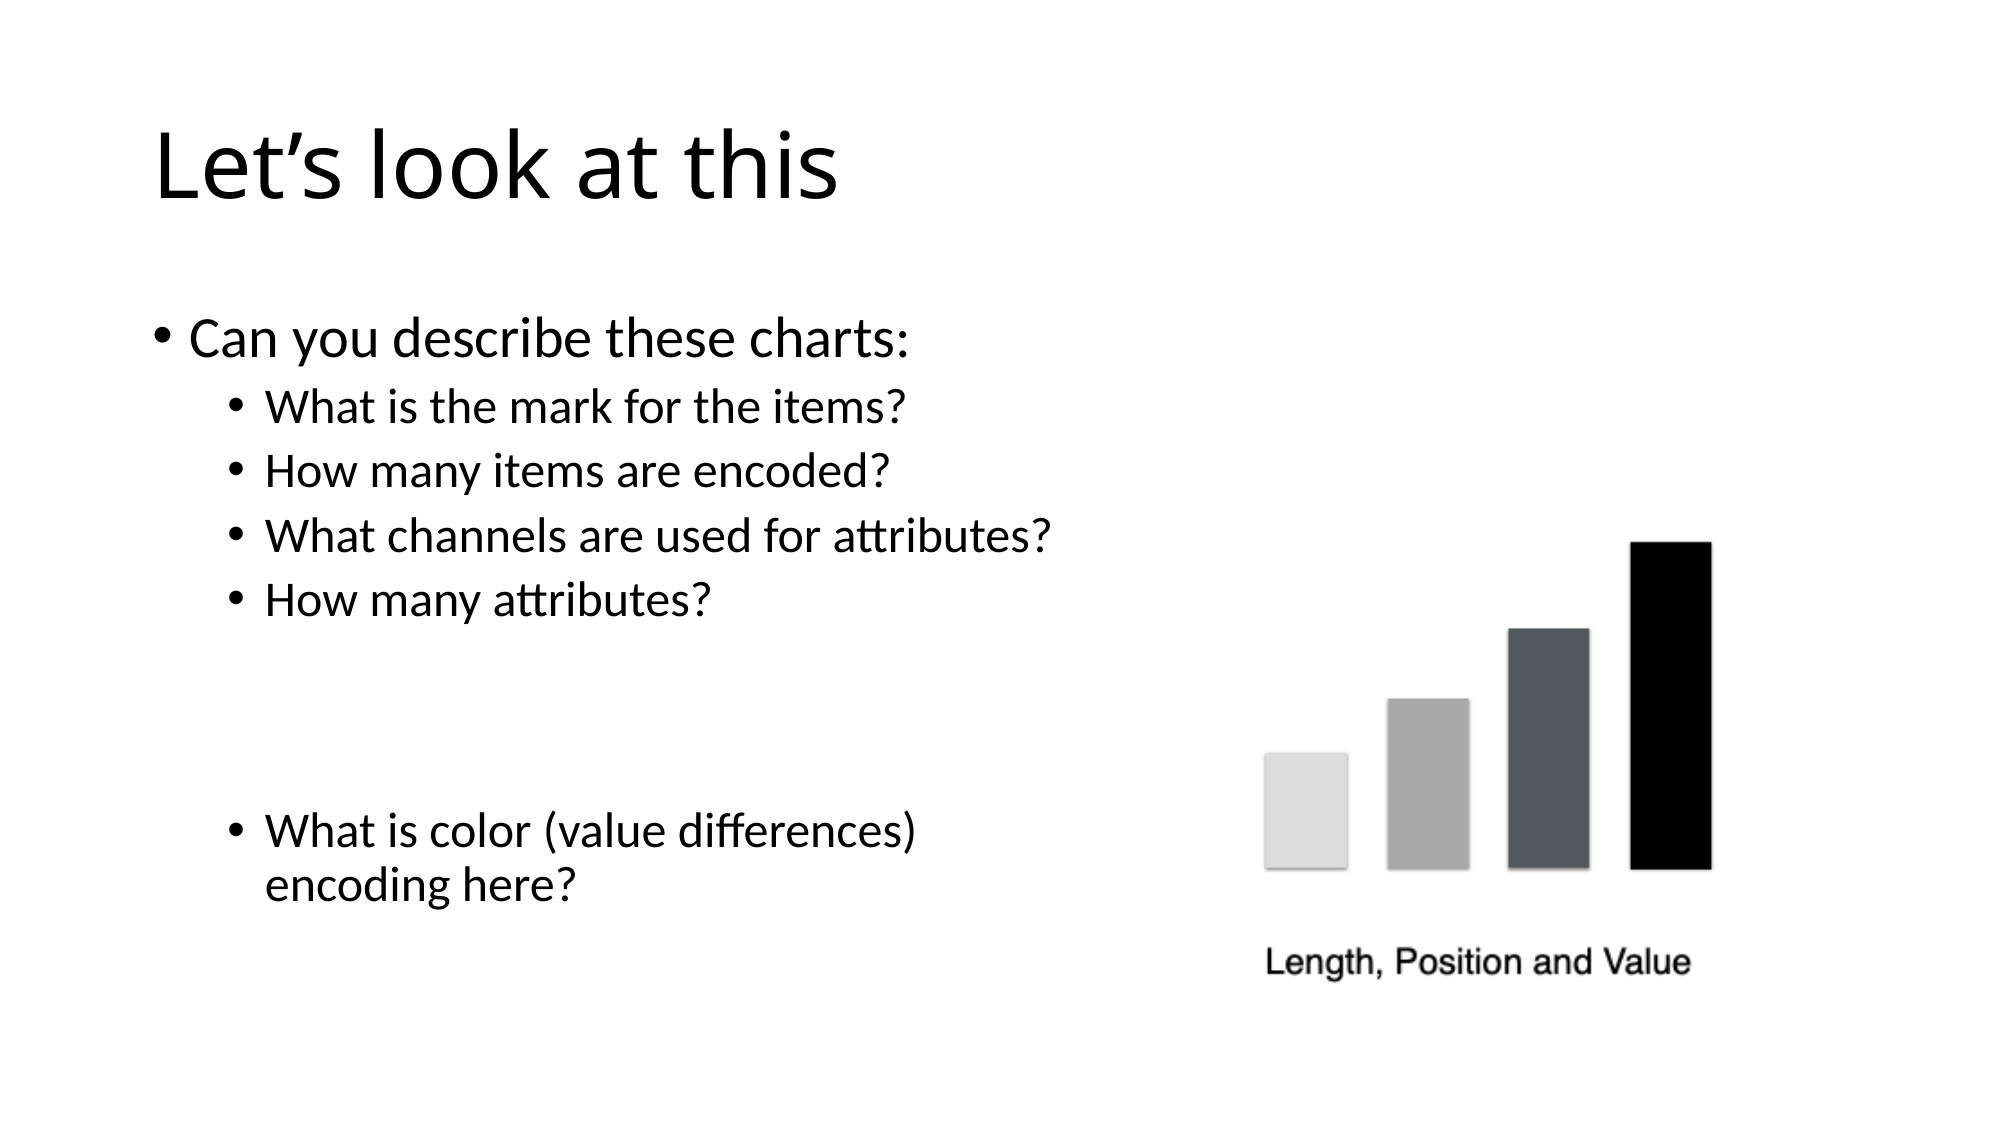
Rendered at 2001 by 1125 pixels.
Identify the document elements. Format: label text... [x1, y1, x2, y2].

title Let’s look at this [137, 59, 1863, 278]
picture [1110, 438, 1798, 1014]
list Can you describe these charts: What is the mark for the items? How many items are encoded? What channels are used for attributes? How many attributes? What is color (value differences) encoding here? [137, 299, 1111, 1014]
